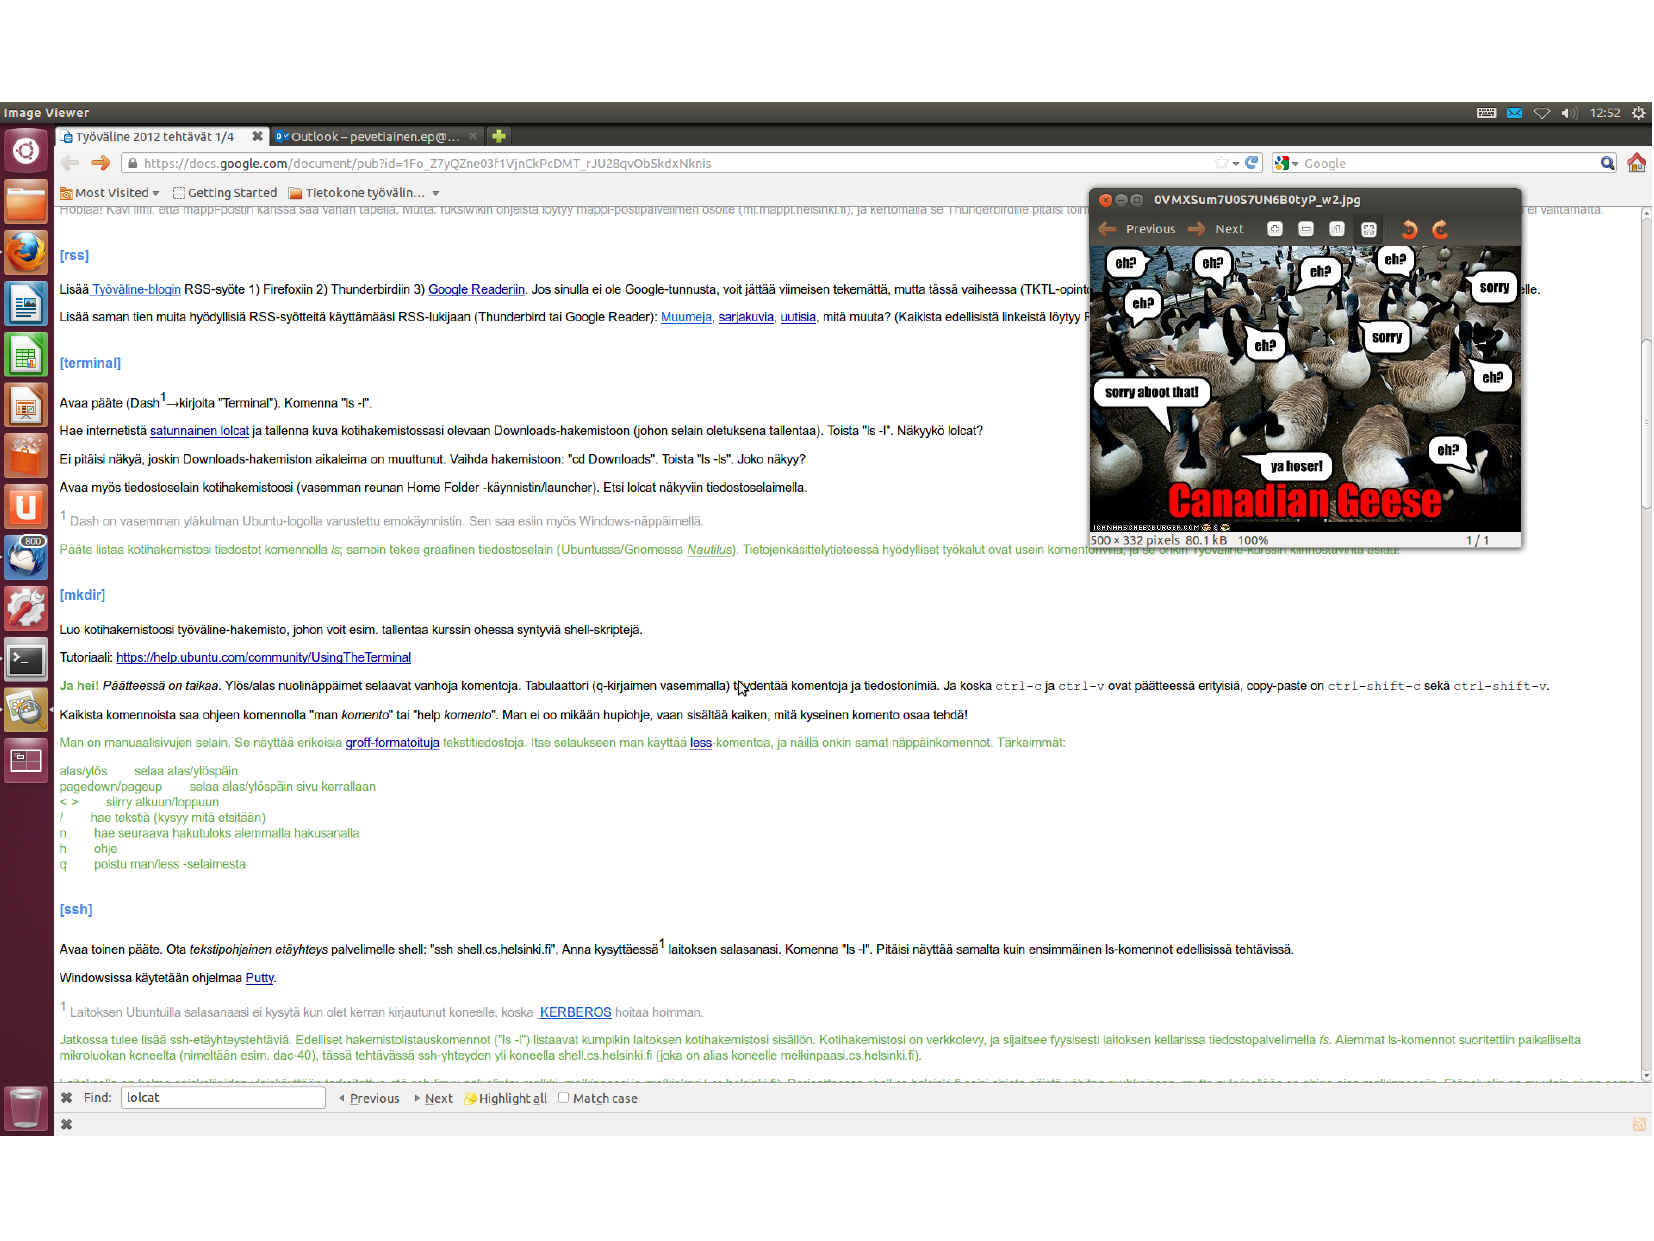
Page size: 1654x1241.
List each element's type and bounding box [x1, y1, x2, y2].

picture [0, 102, 1652, 1137]
